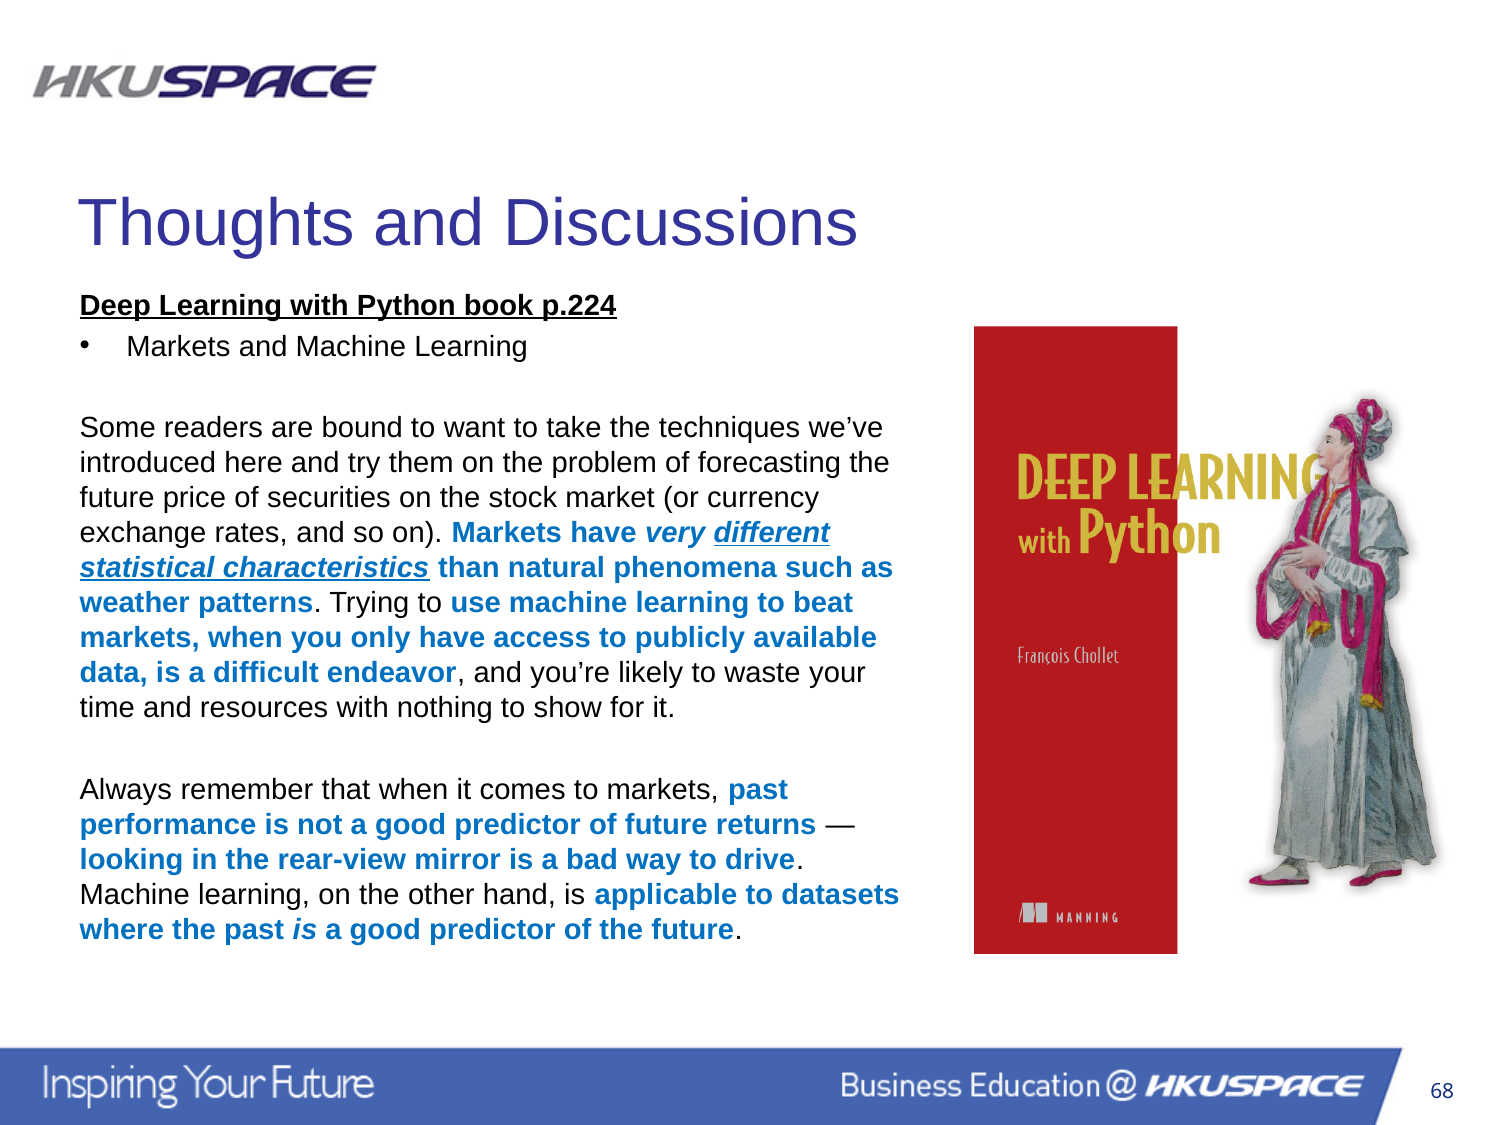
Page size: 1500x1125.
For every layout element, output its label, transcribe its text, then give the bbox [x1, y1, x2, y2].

slide_number 68 [1415, 1070, 1499, 1125]
picture [0, 0, 1500, 1125]
text_box Deep Learning with Python book p.224 Markets and Machine Learning Some readers are bound to want to take the techniques we’ve introduced here and try them on the problem of forecasting the future price of securities on the stock market (or currency exchange rates, and so on). Markets have very different statistical characteristics than natural phenomena such as weather patterns. Trying to use machine learning to beat markets, when you only have access to publicly available data, is a difficult endeavor, and you’re likely to waste your time and resources with nothing to show for it. Always remember that when it comes to markets, past performance is not a good predictor of future returns —looking in the rear-view mirror is a bad way to drive. Machine learning, on the other hand, is applicable to datasets where the past is a good predictor of the future. [64, 278, 928, 1047]
title Thoughts and Discussions [62, 101, 1388, 266]
